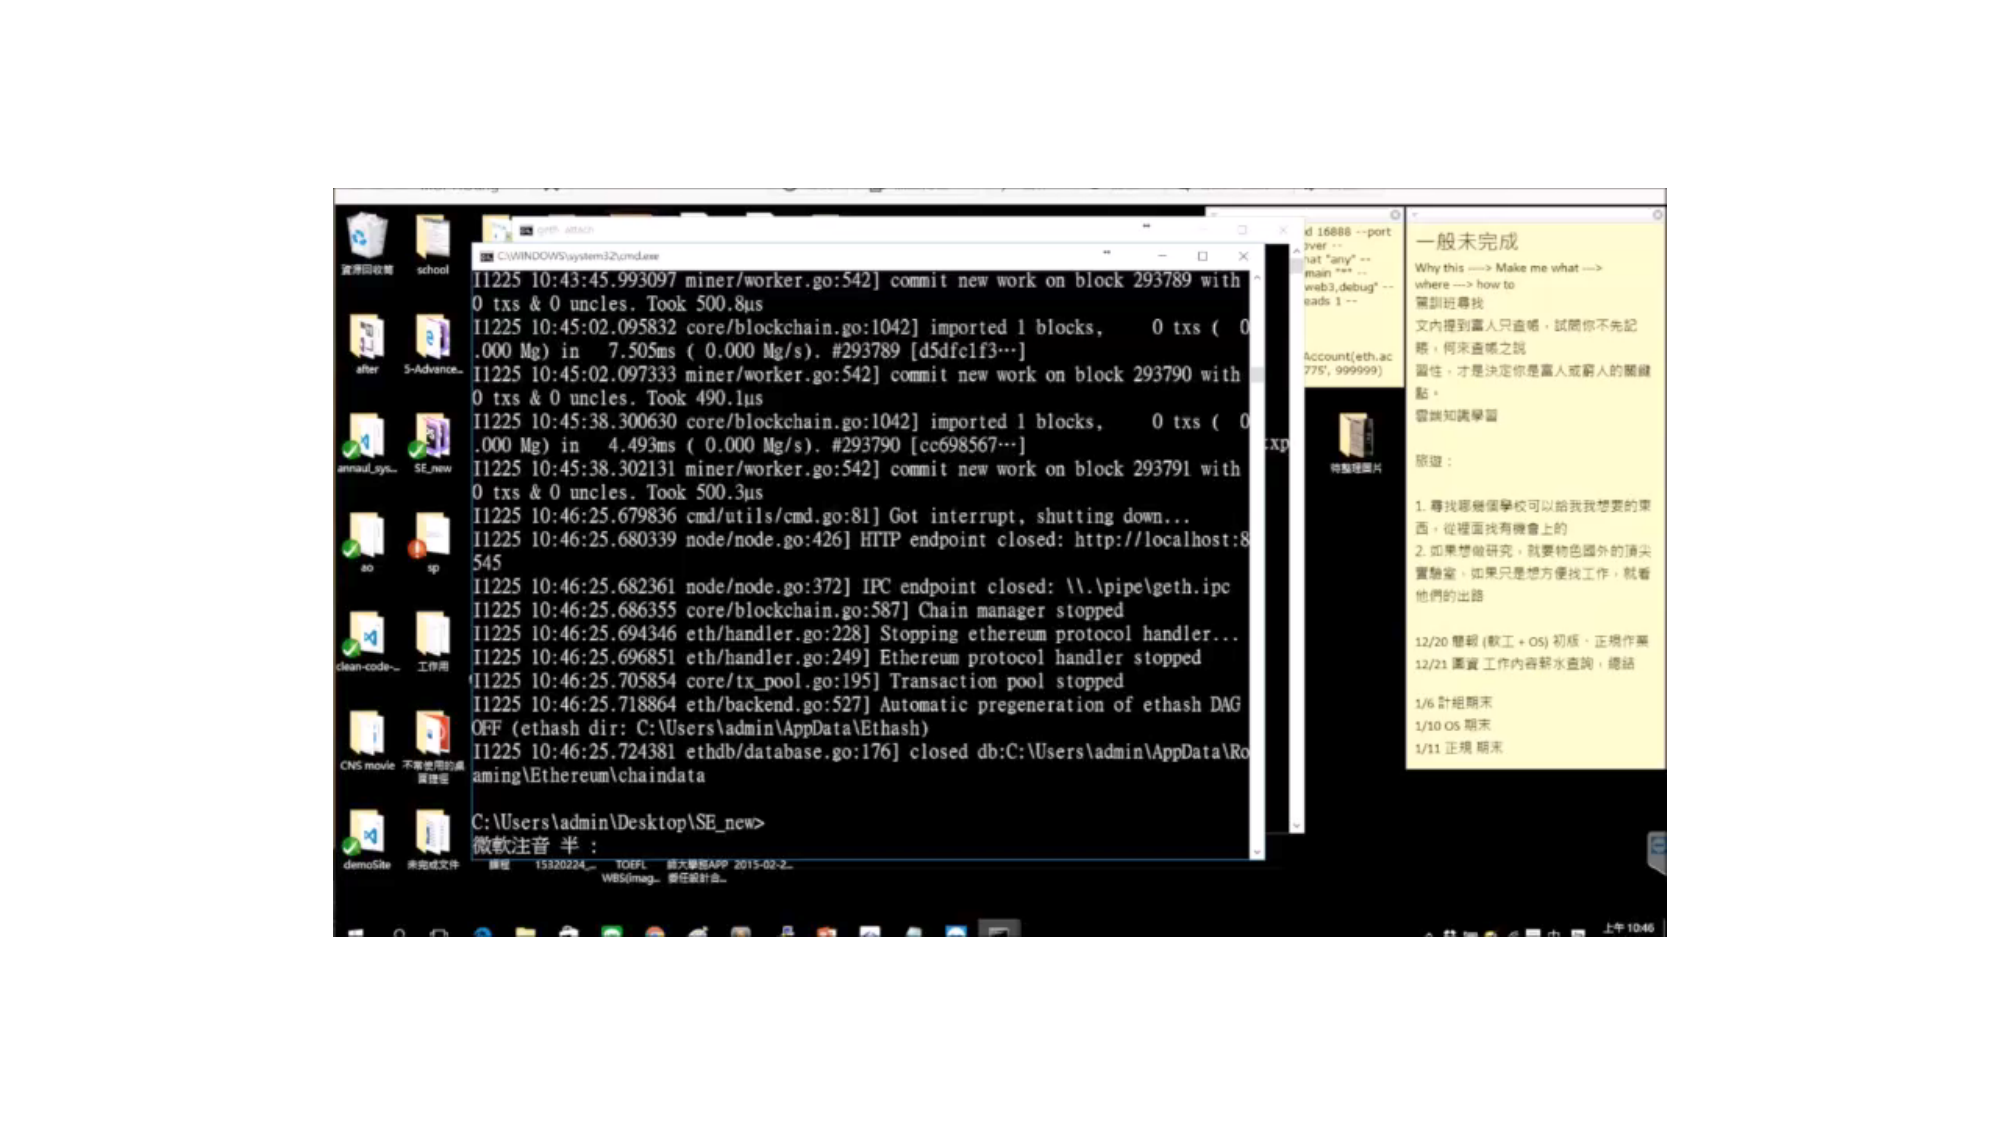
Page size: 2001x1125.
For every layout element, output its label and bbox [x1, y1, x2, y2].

text_box [332, 187, 1668, 938]
